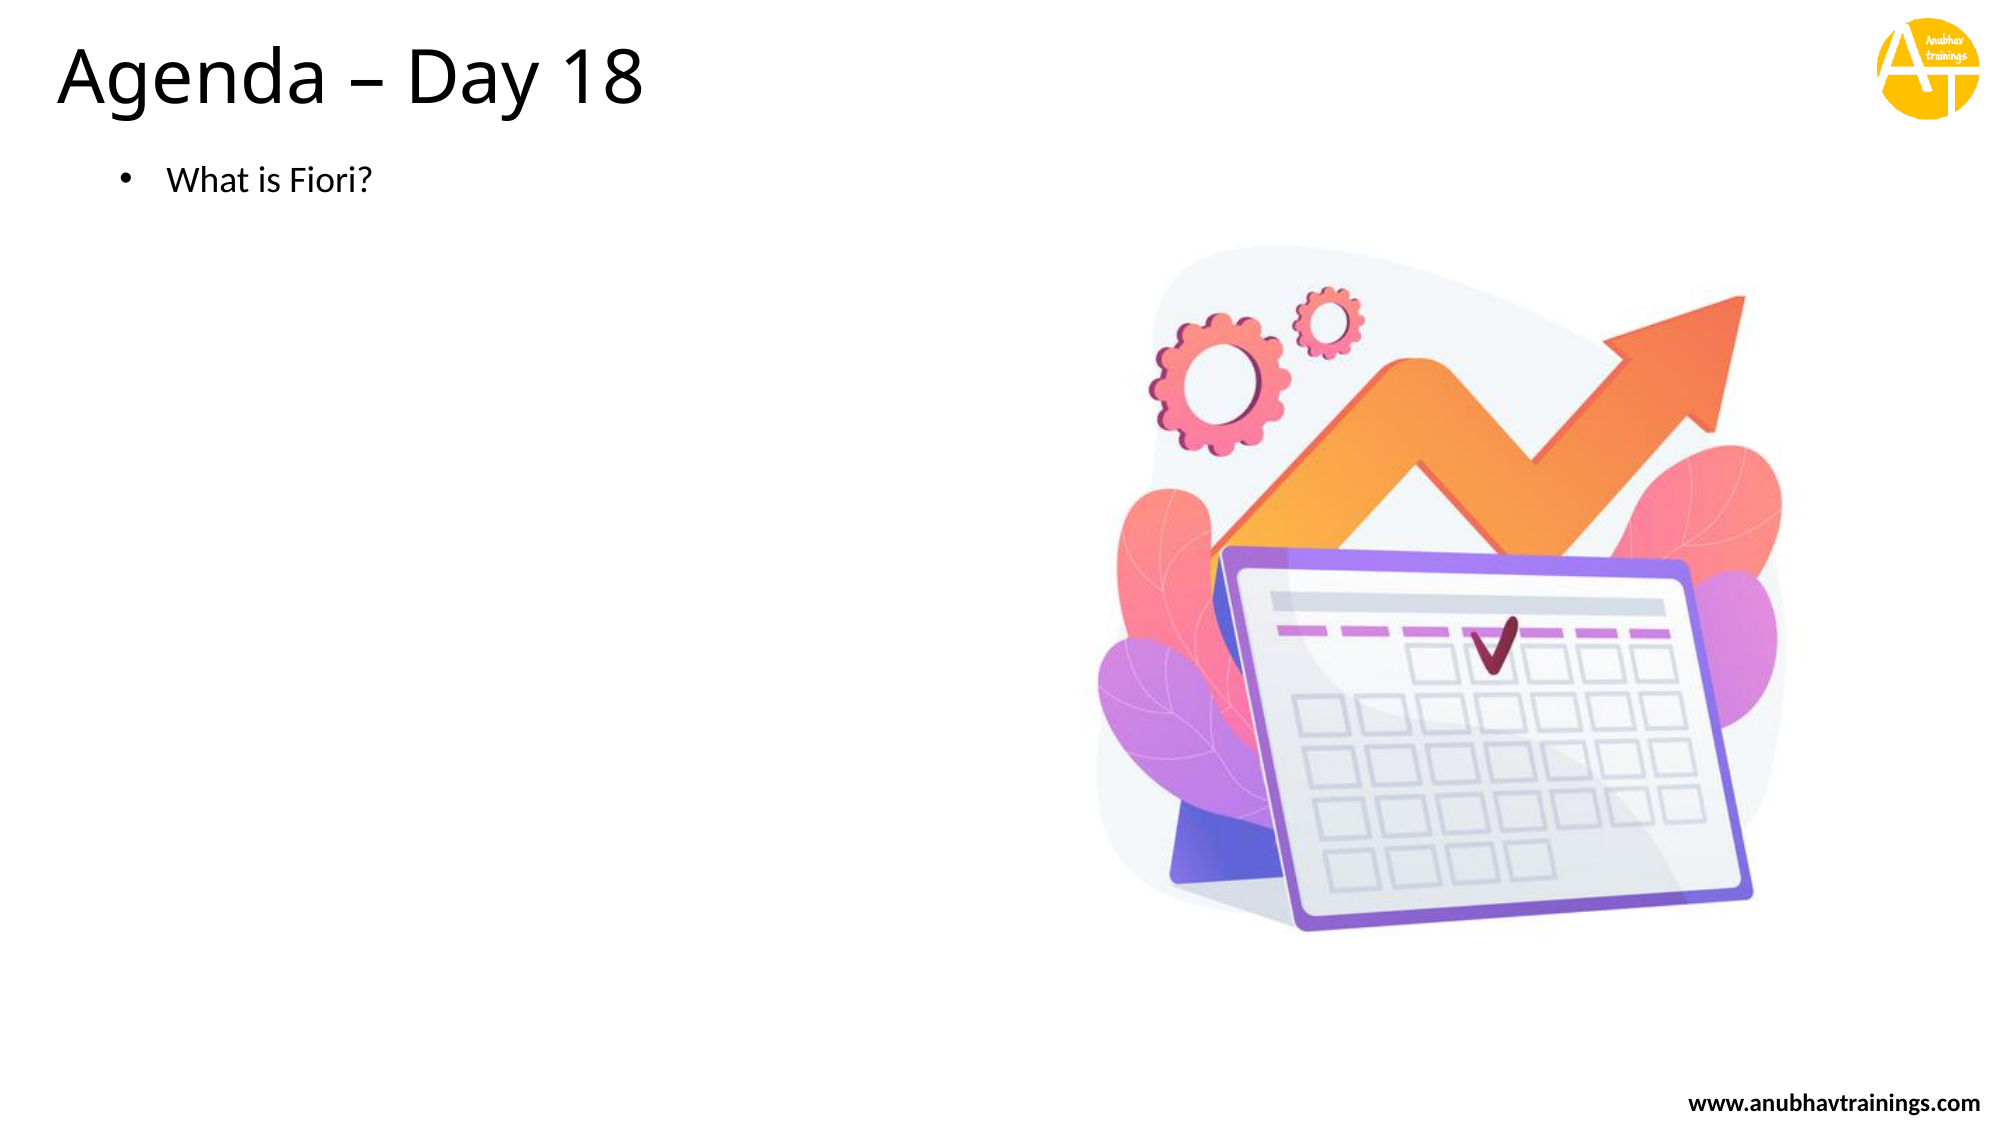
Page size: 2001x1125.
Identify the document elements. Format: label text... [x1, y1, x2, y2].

text_box What is Fiori? [104, 147, 983, 478]
footer www.anubhavtrainings.com [1669, 1089, 2000, 1114]
picture [1017, 11, 1985, 1006]
text_box Agenda – Day 18 [42, 30, 1866, 148]
